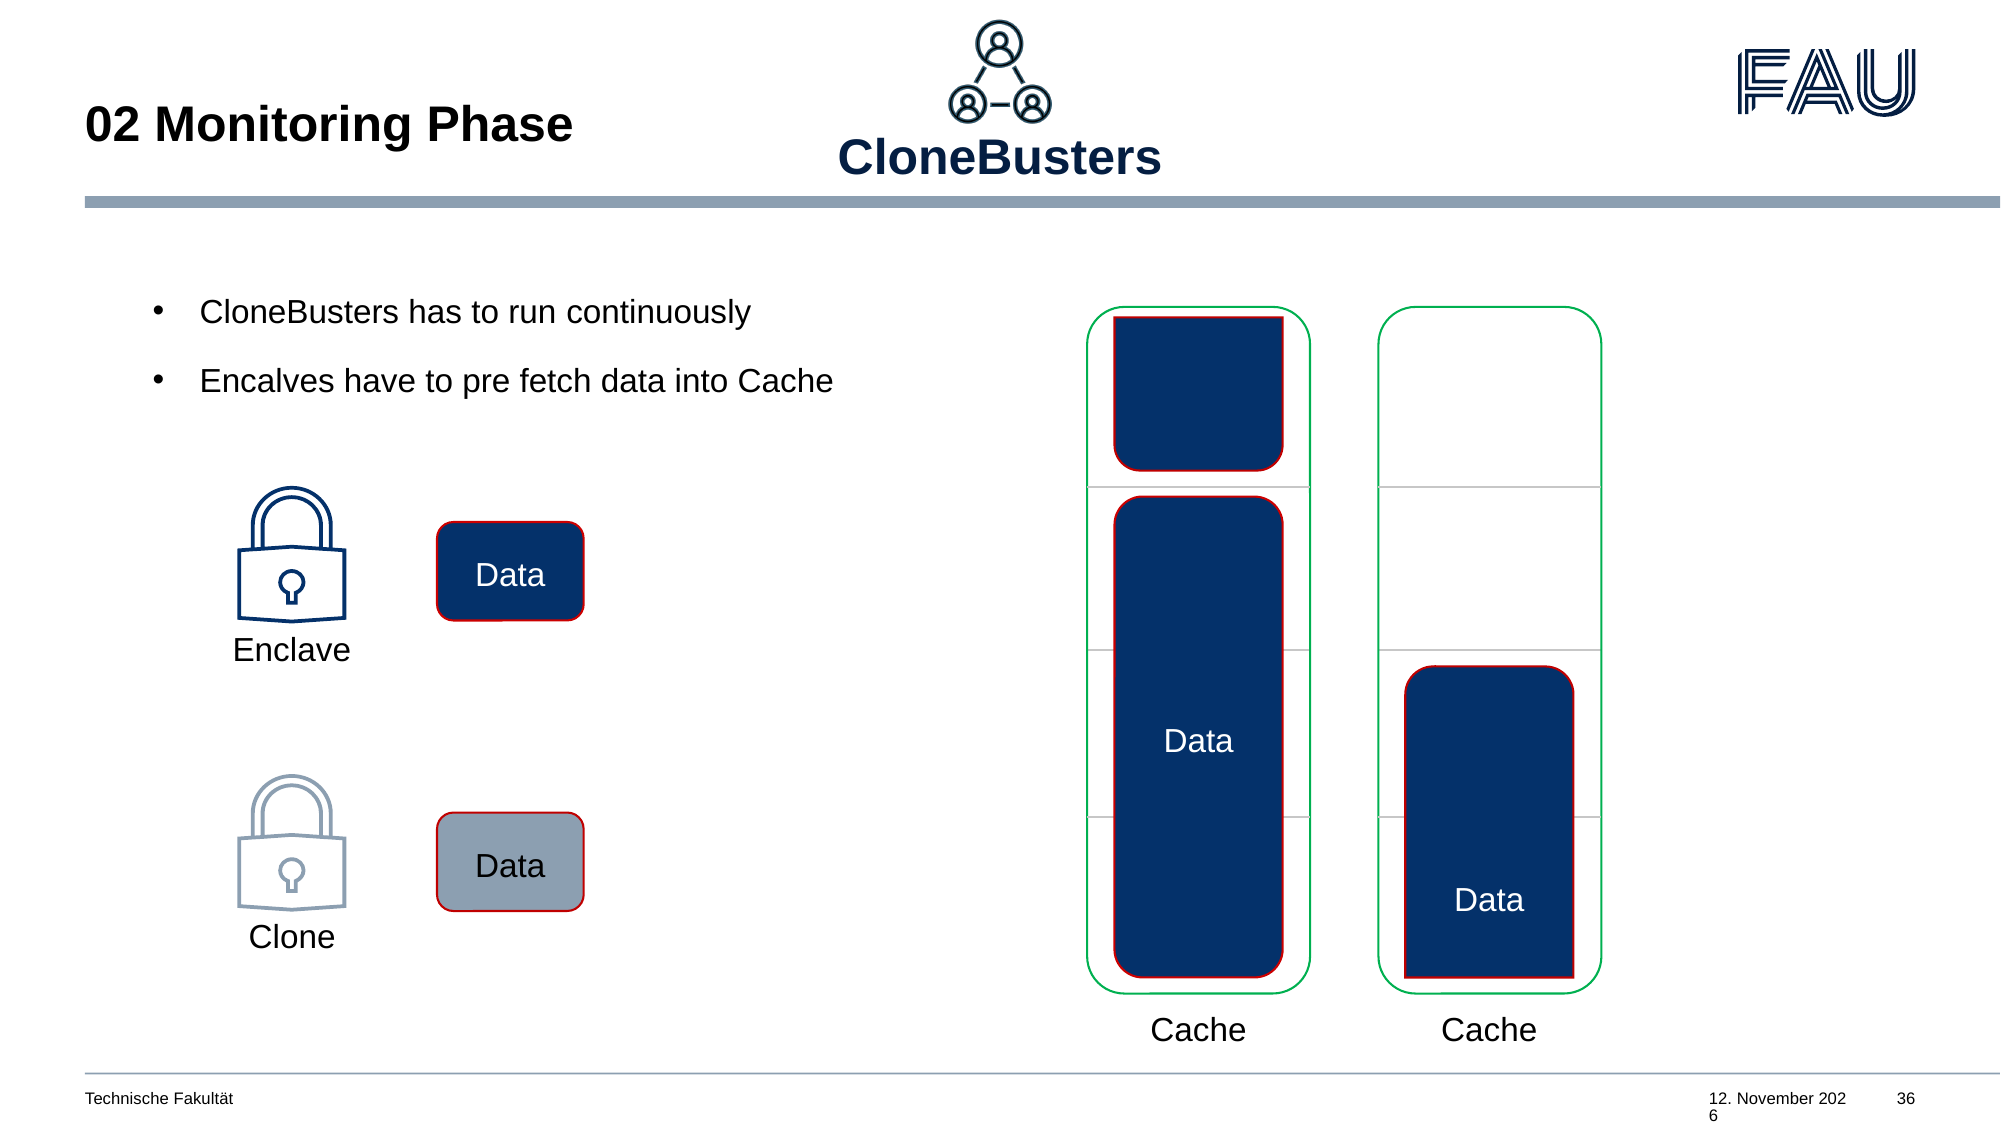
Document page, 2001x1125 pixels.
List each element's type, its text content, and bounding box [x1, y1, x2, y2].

text_box Cache [1421, 1004, 1558, 1049]
text_box CloneBusters has to run continuously Encalves have to pre fetch data into Cache [152, 286, 908, 399]
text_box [237, 774, 347, 938]
slide_number 36 [1883, 1088, 1916, 1109]
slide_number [1708, 1088, 1849, 1109]
title CloneBusters [804, 131, 1196, 186]
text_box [237, 485, 347, 651]
text_box Data [435, 811, 585, 913]
text_box 02 Monitoring Phase [84, 85, 695, 152]
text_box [1087, 306, 1311, 994]
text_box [1378, 306, 1602, 994]
text_box Data [435, 520, 585, 622]
footer Technische Fakultät [85, 1088, 983, 1109]
picture [928, 0, 1072, 144]
text_box Cache [1130, 1004, 1267, 1049]
